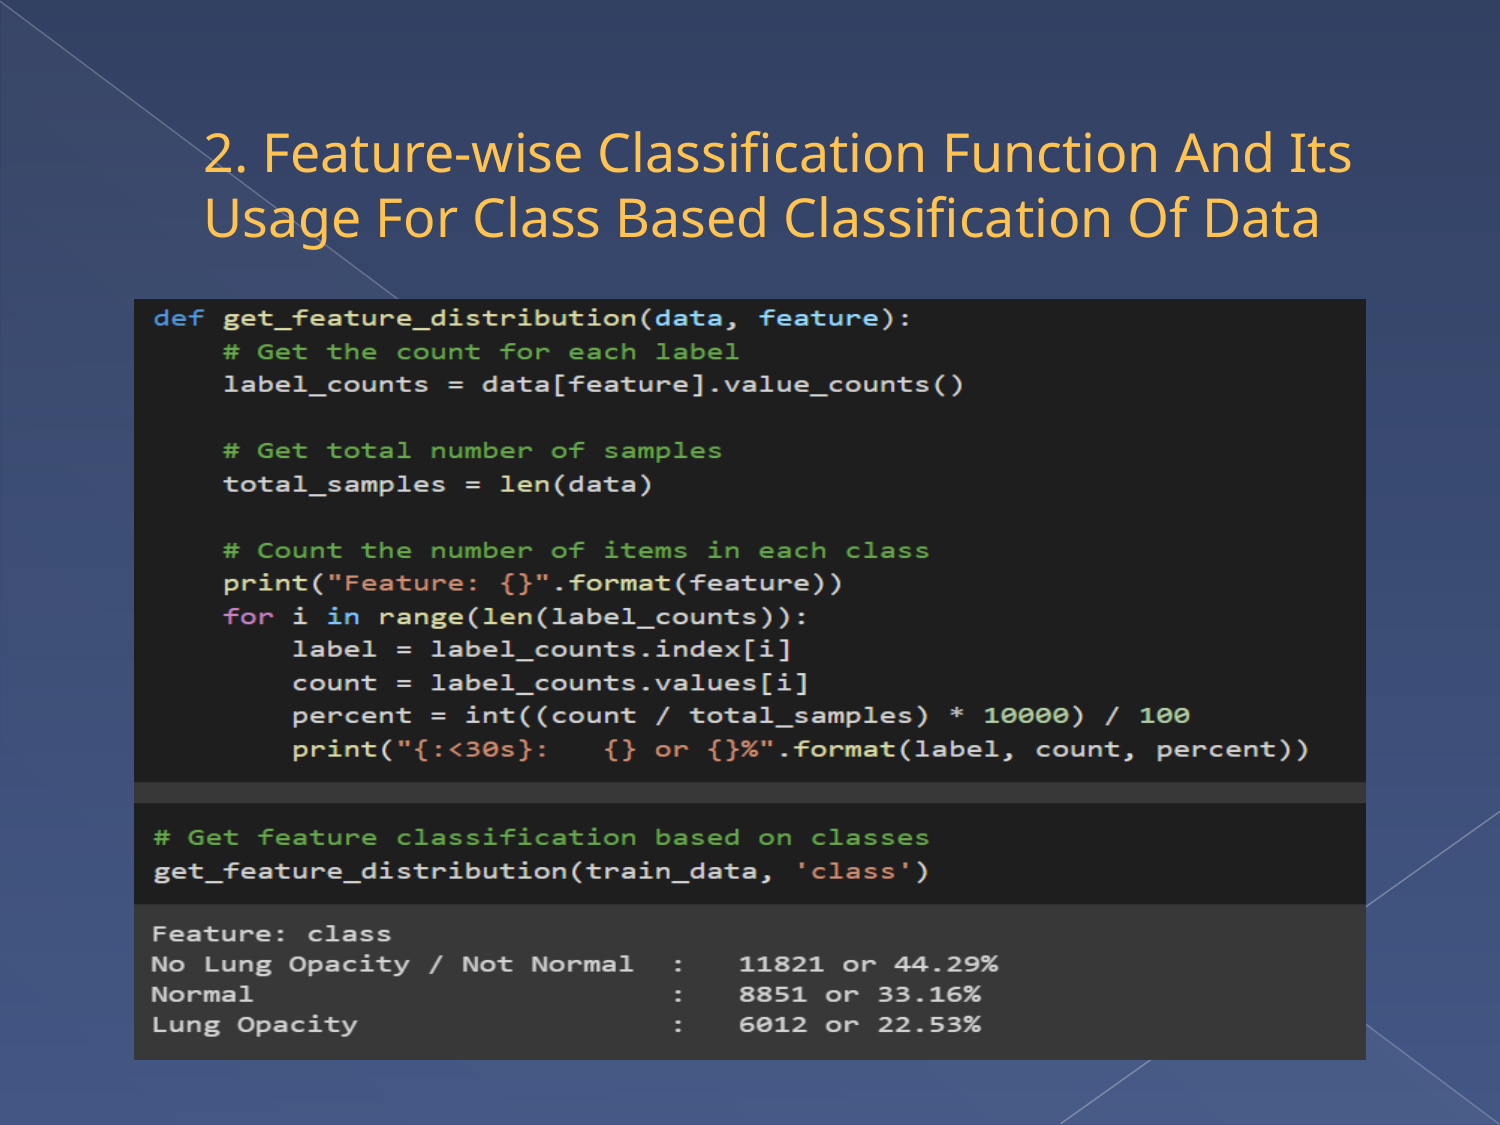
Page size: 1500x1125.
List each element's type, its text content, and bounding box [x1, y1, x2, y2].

title 2. Feature-wise Classification Function And Its Usage For Class Based Classification Of Data [108, 101, 1416, 265]
picture [133, 299, 1366, 1060]
